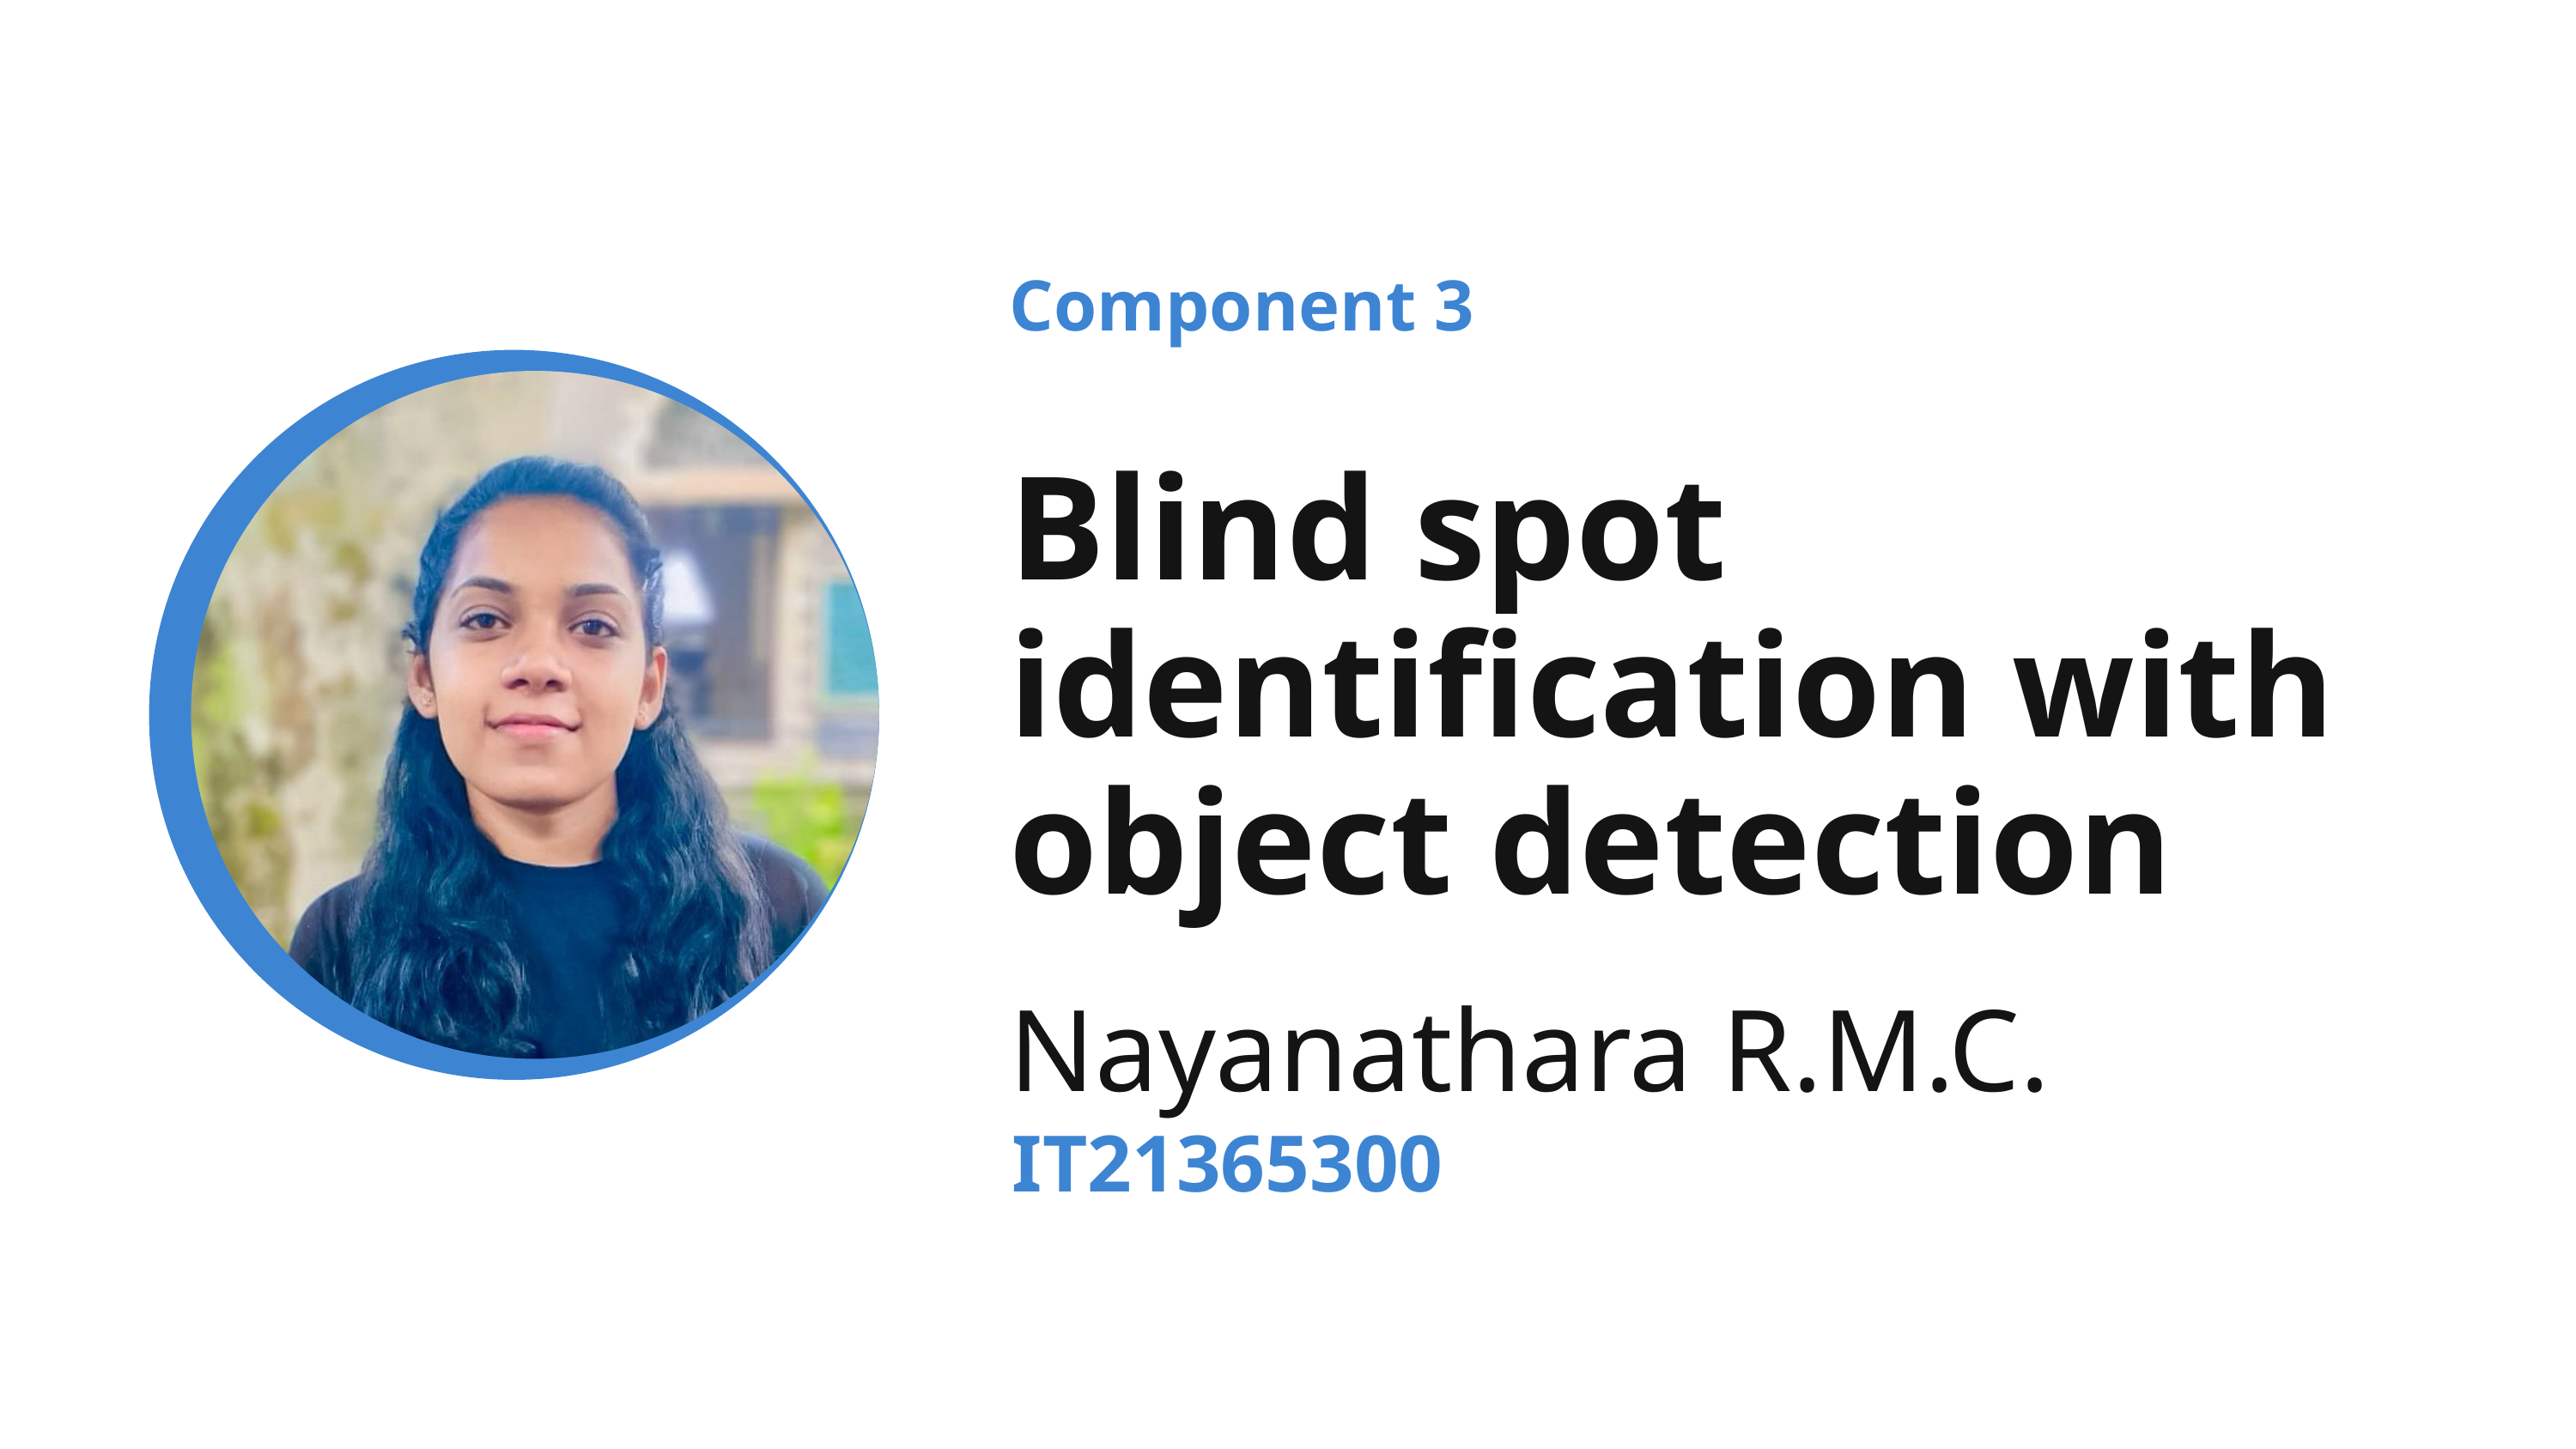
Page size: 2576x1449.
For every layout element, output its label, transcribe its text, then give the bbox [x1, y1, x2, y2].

text_box Nayanathara R.M.C. [1009, 1007, 2576, 1115]
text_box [191, 370, 880, 1059]
text_box IT21365300 [1012, 1133, 2036, 1208]
text_box Blind spot identification with object detection [1009, 451, 2576, 924]
text_box Component 3 [1009, 278, 1905, 346]
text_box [149, 349, 880, 1081]
